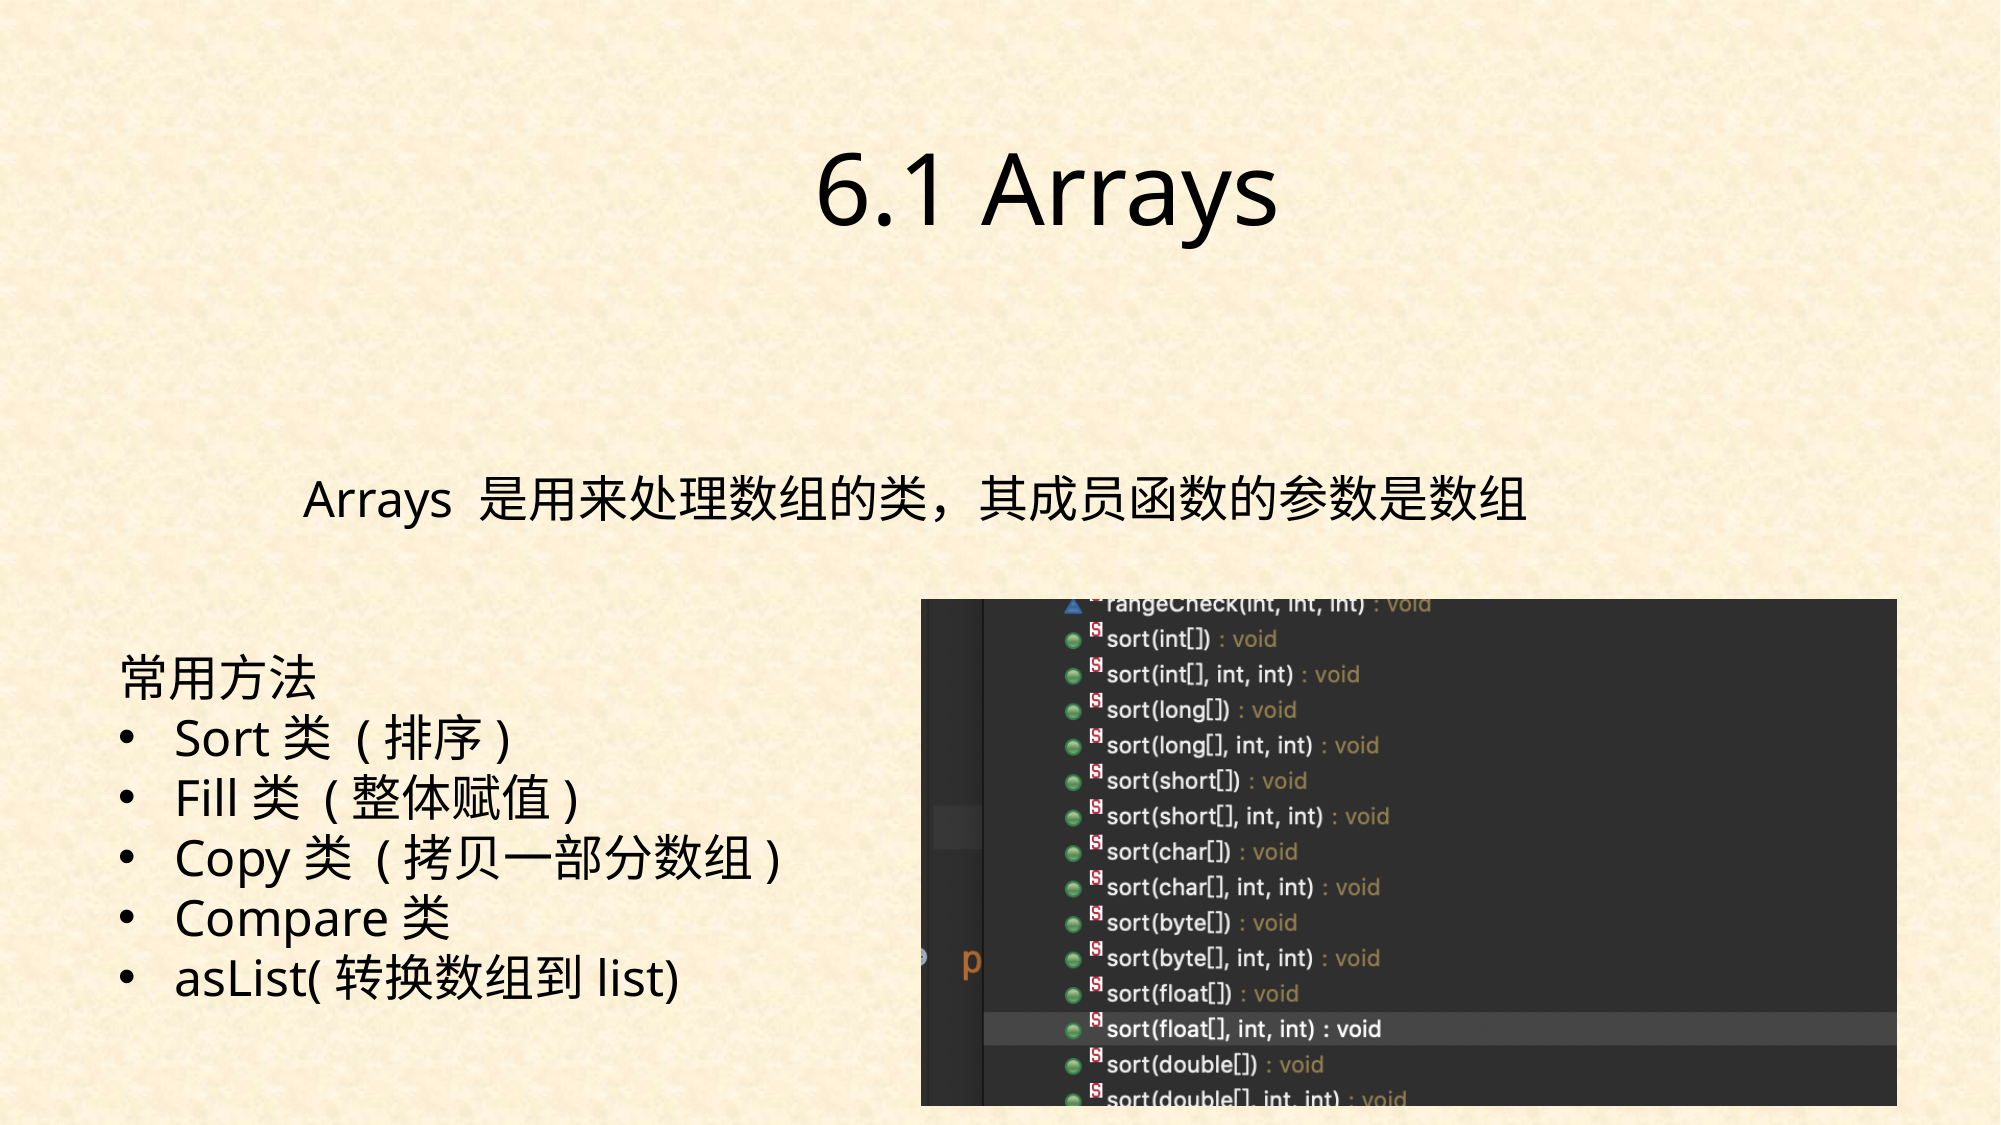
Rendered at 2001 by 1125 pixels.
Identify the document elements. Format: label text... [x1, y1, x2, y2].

text_box 6.1 Arrays [413, 118, 1683, 253]
text_box Arrays 是用来处理数组的类，其成员函数的参数是数组 [288, 430, 1807, 536]
text_box 常用方法 Sort类 (排序) Fill类 (整体赋值) Copy类 (拷贝一部分数组) Compare类 asList(转换数组到list) [103, 638, 813, 1014]
picture [0, 0, 2001, 1125]
